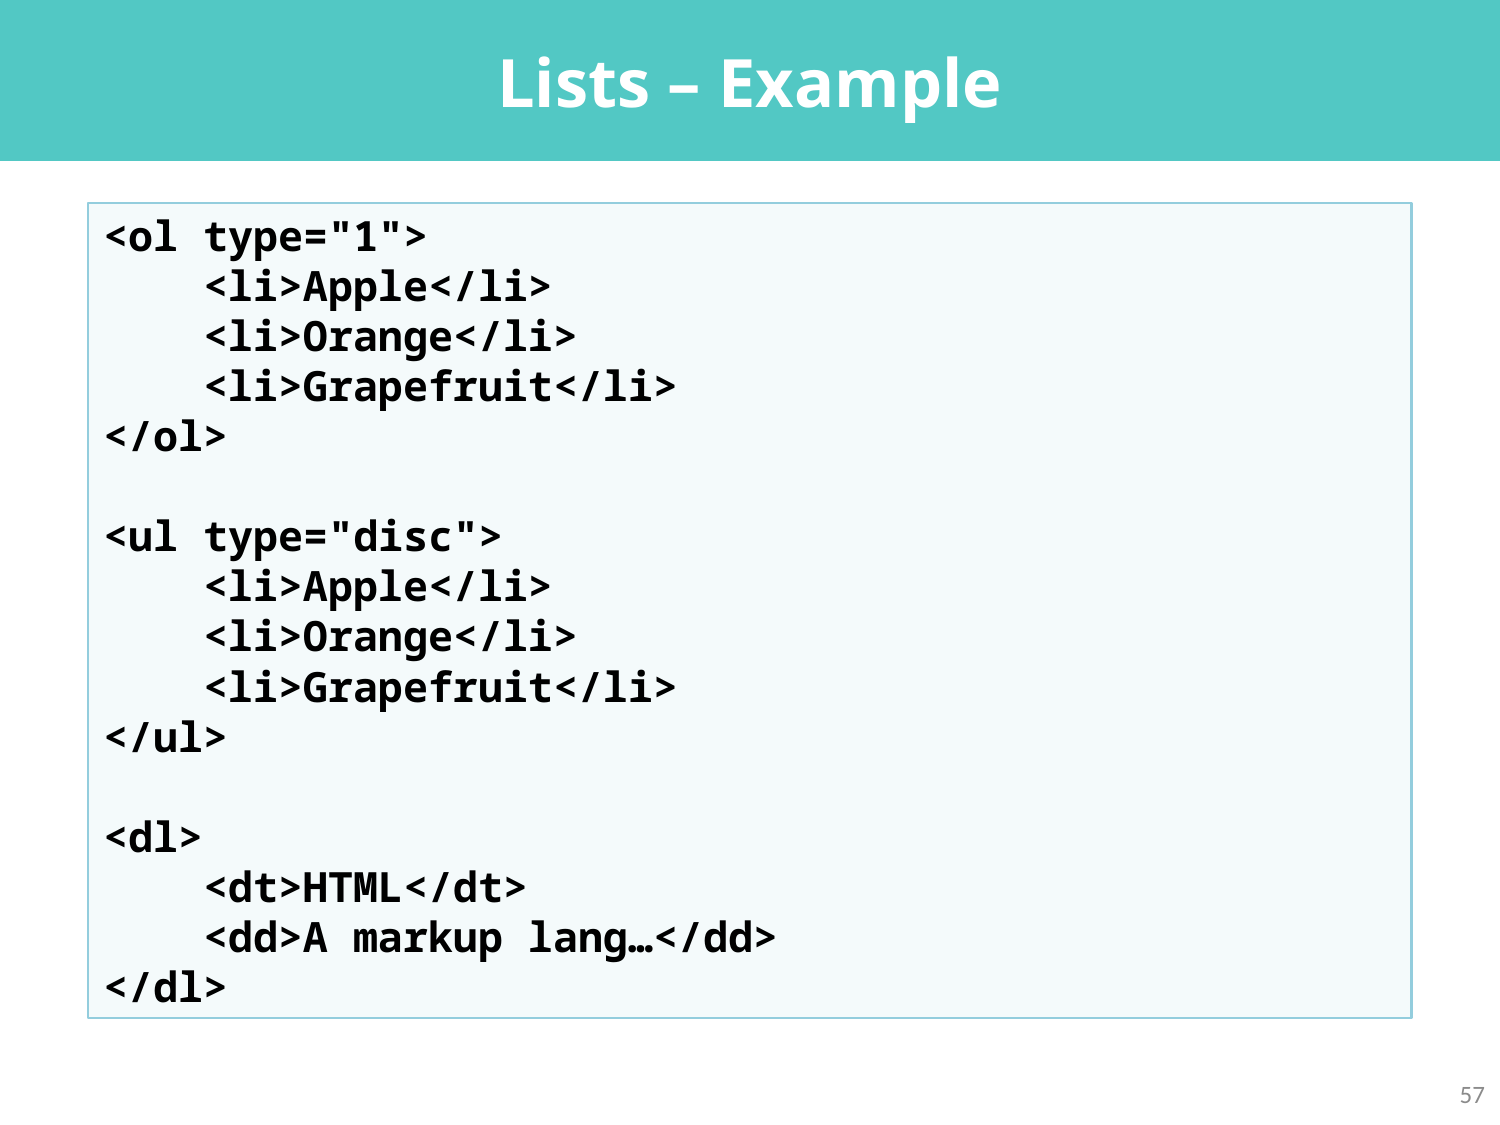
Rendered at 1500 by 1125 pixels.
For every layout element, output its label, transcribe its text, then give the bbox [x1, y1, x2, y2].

title Lists – Example [0, 0, 1500, 161]
slide_number 57 [1425, 1074, 1500, 1113]
text_box <ol type="1"> <li>Apple</li> <li>Orange</li> <li>Grapefruit</li> </ol> <ul type="disc"> <li>Apple</li> <li>Orange</li> <li>Grapefruit</li> </ul> <dl> <dt>HTML</dt> <dd>A markup lang…</dd> </dl> [88, 202, 1412, 1018]
